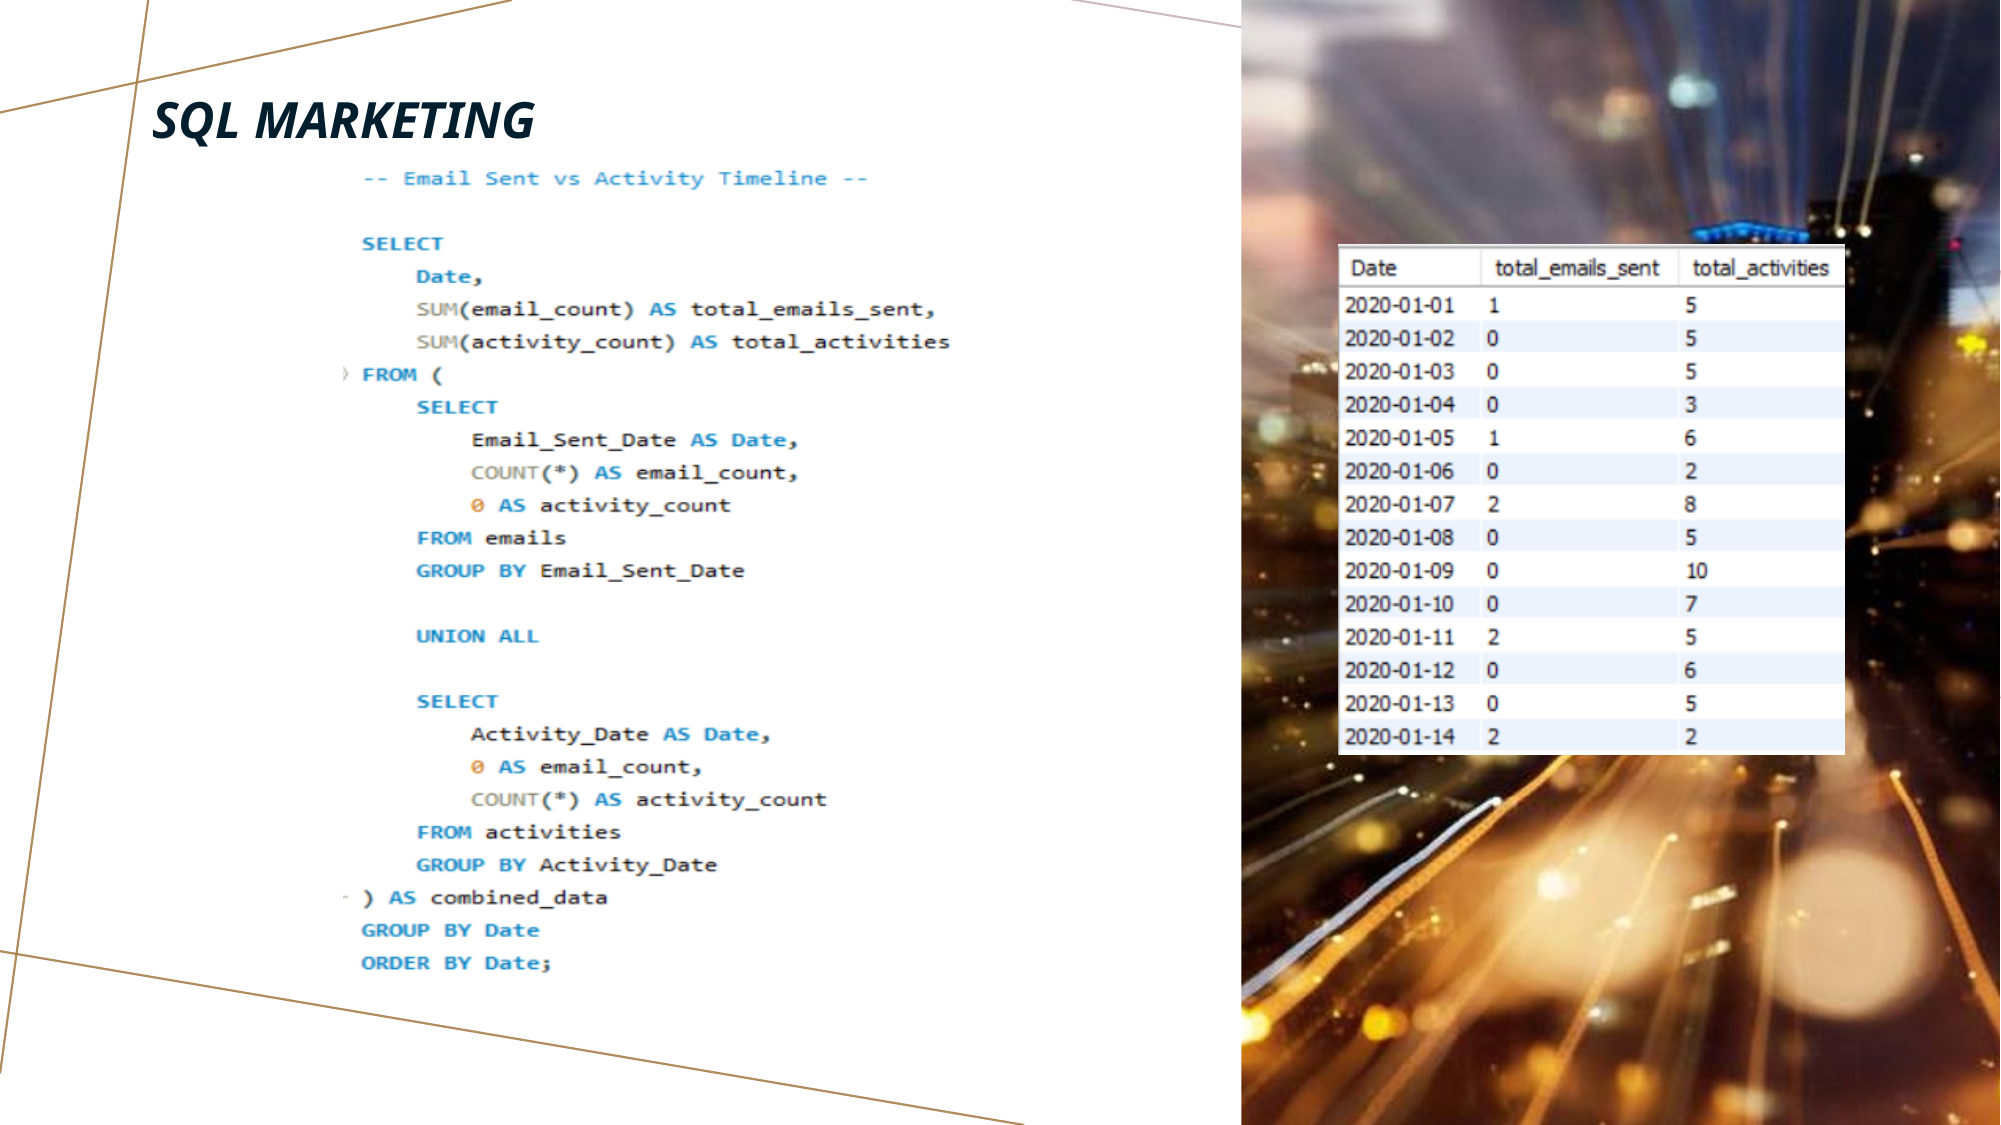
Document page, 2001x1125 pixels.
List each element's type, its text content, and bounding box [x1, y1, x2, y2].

picture [343, 156, 976, 998]
title Sql marketing [137, 59, 1228, 157]
picture [1241, 0, 2000, 1125]
